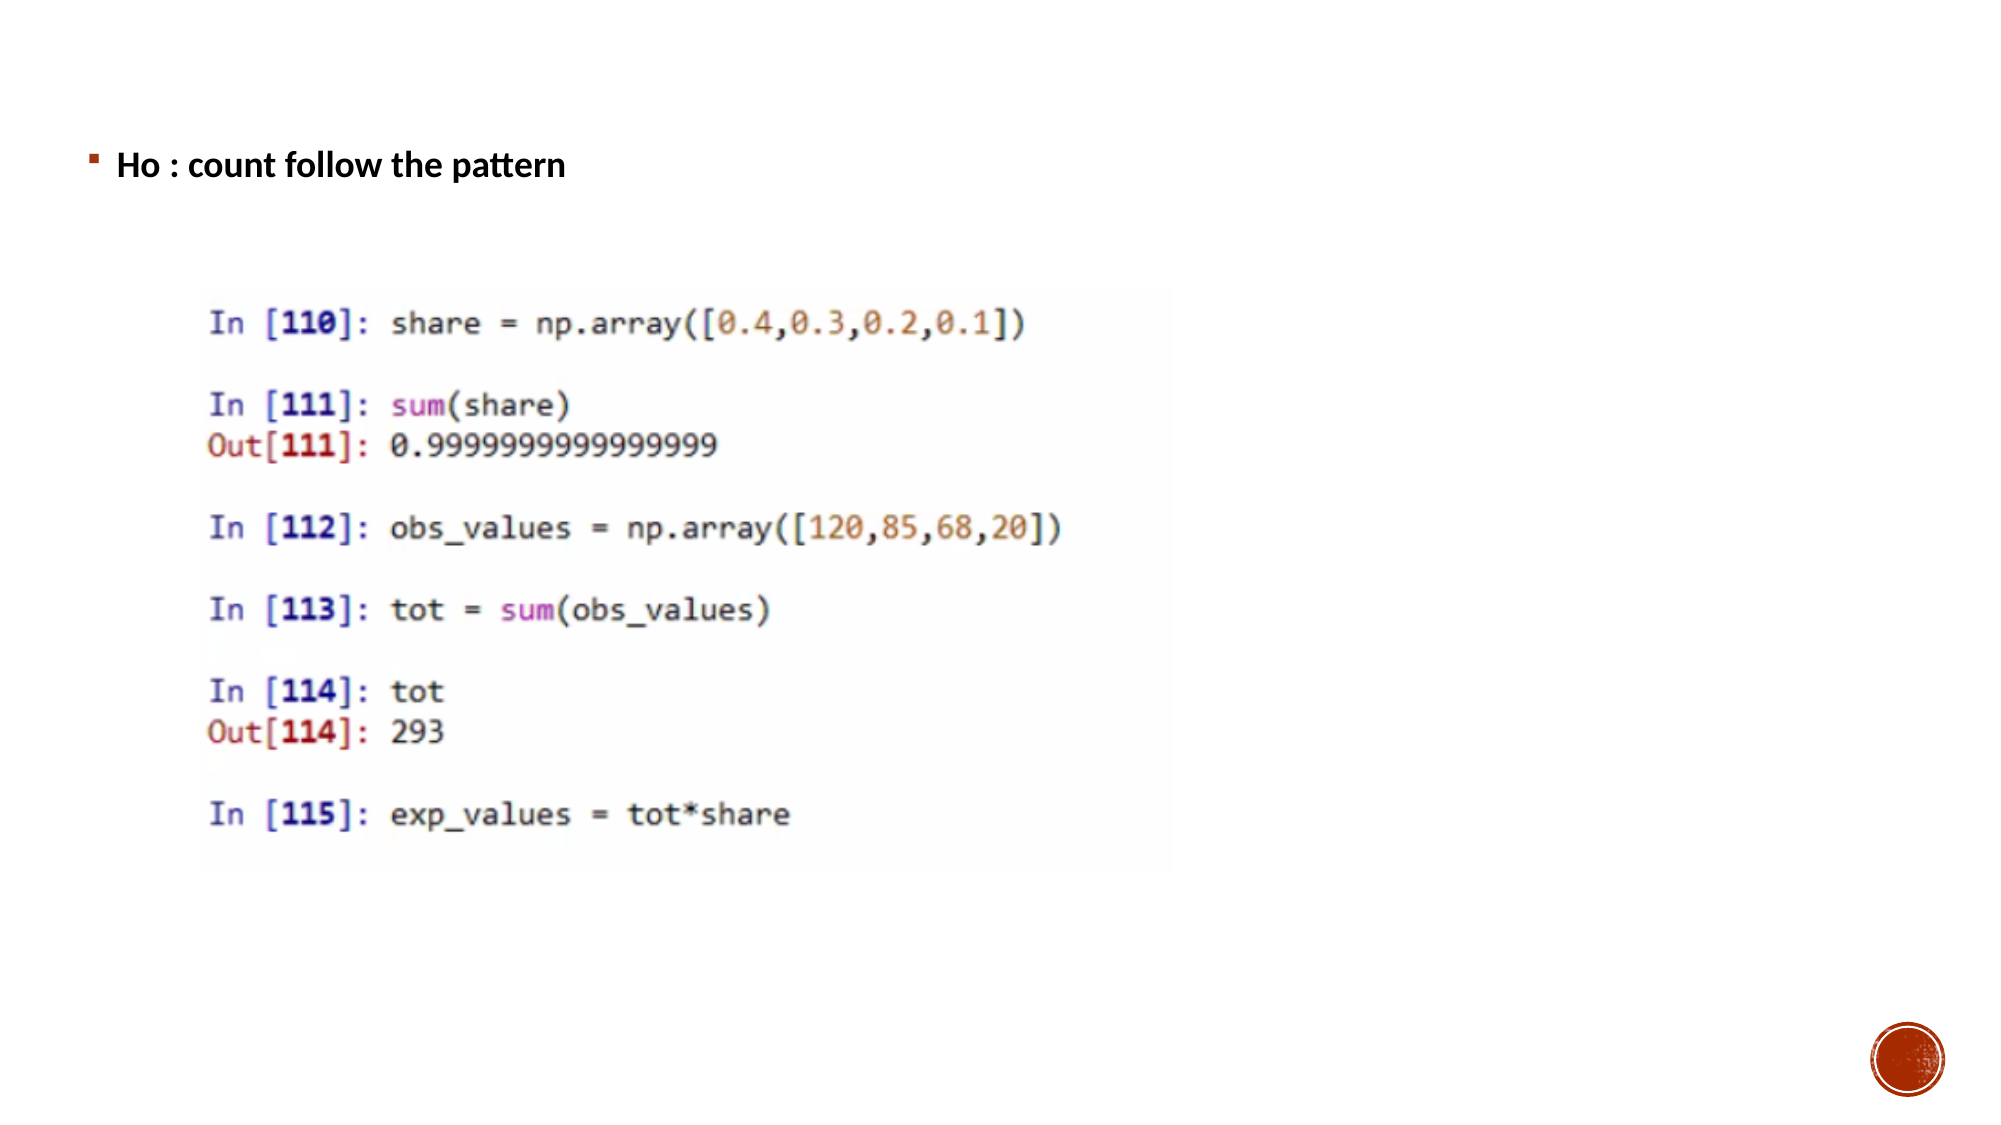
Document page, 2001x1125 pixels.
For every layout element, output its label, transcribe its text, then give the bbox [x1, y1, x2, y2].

picture [196, 287, 1173, 874]
list Ho : count follow the pattern [71, 137, 1522, 992]
